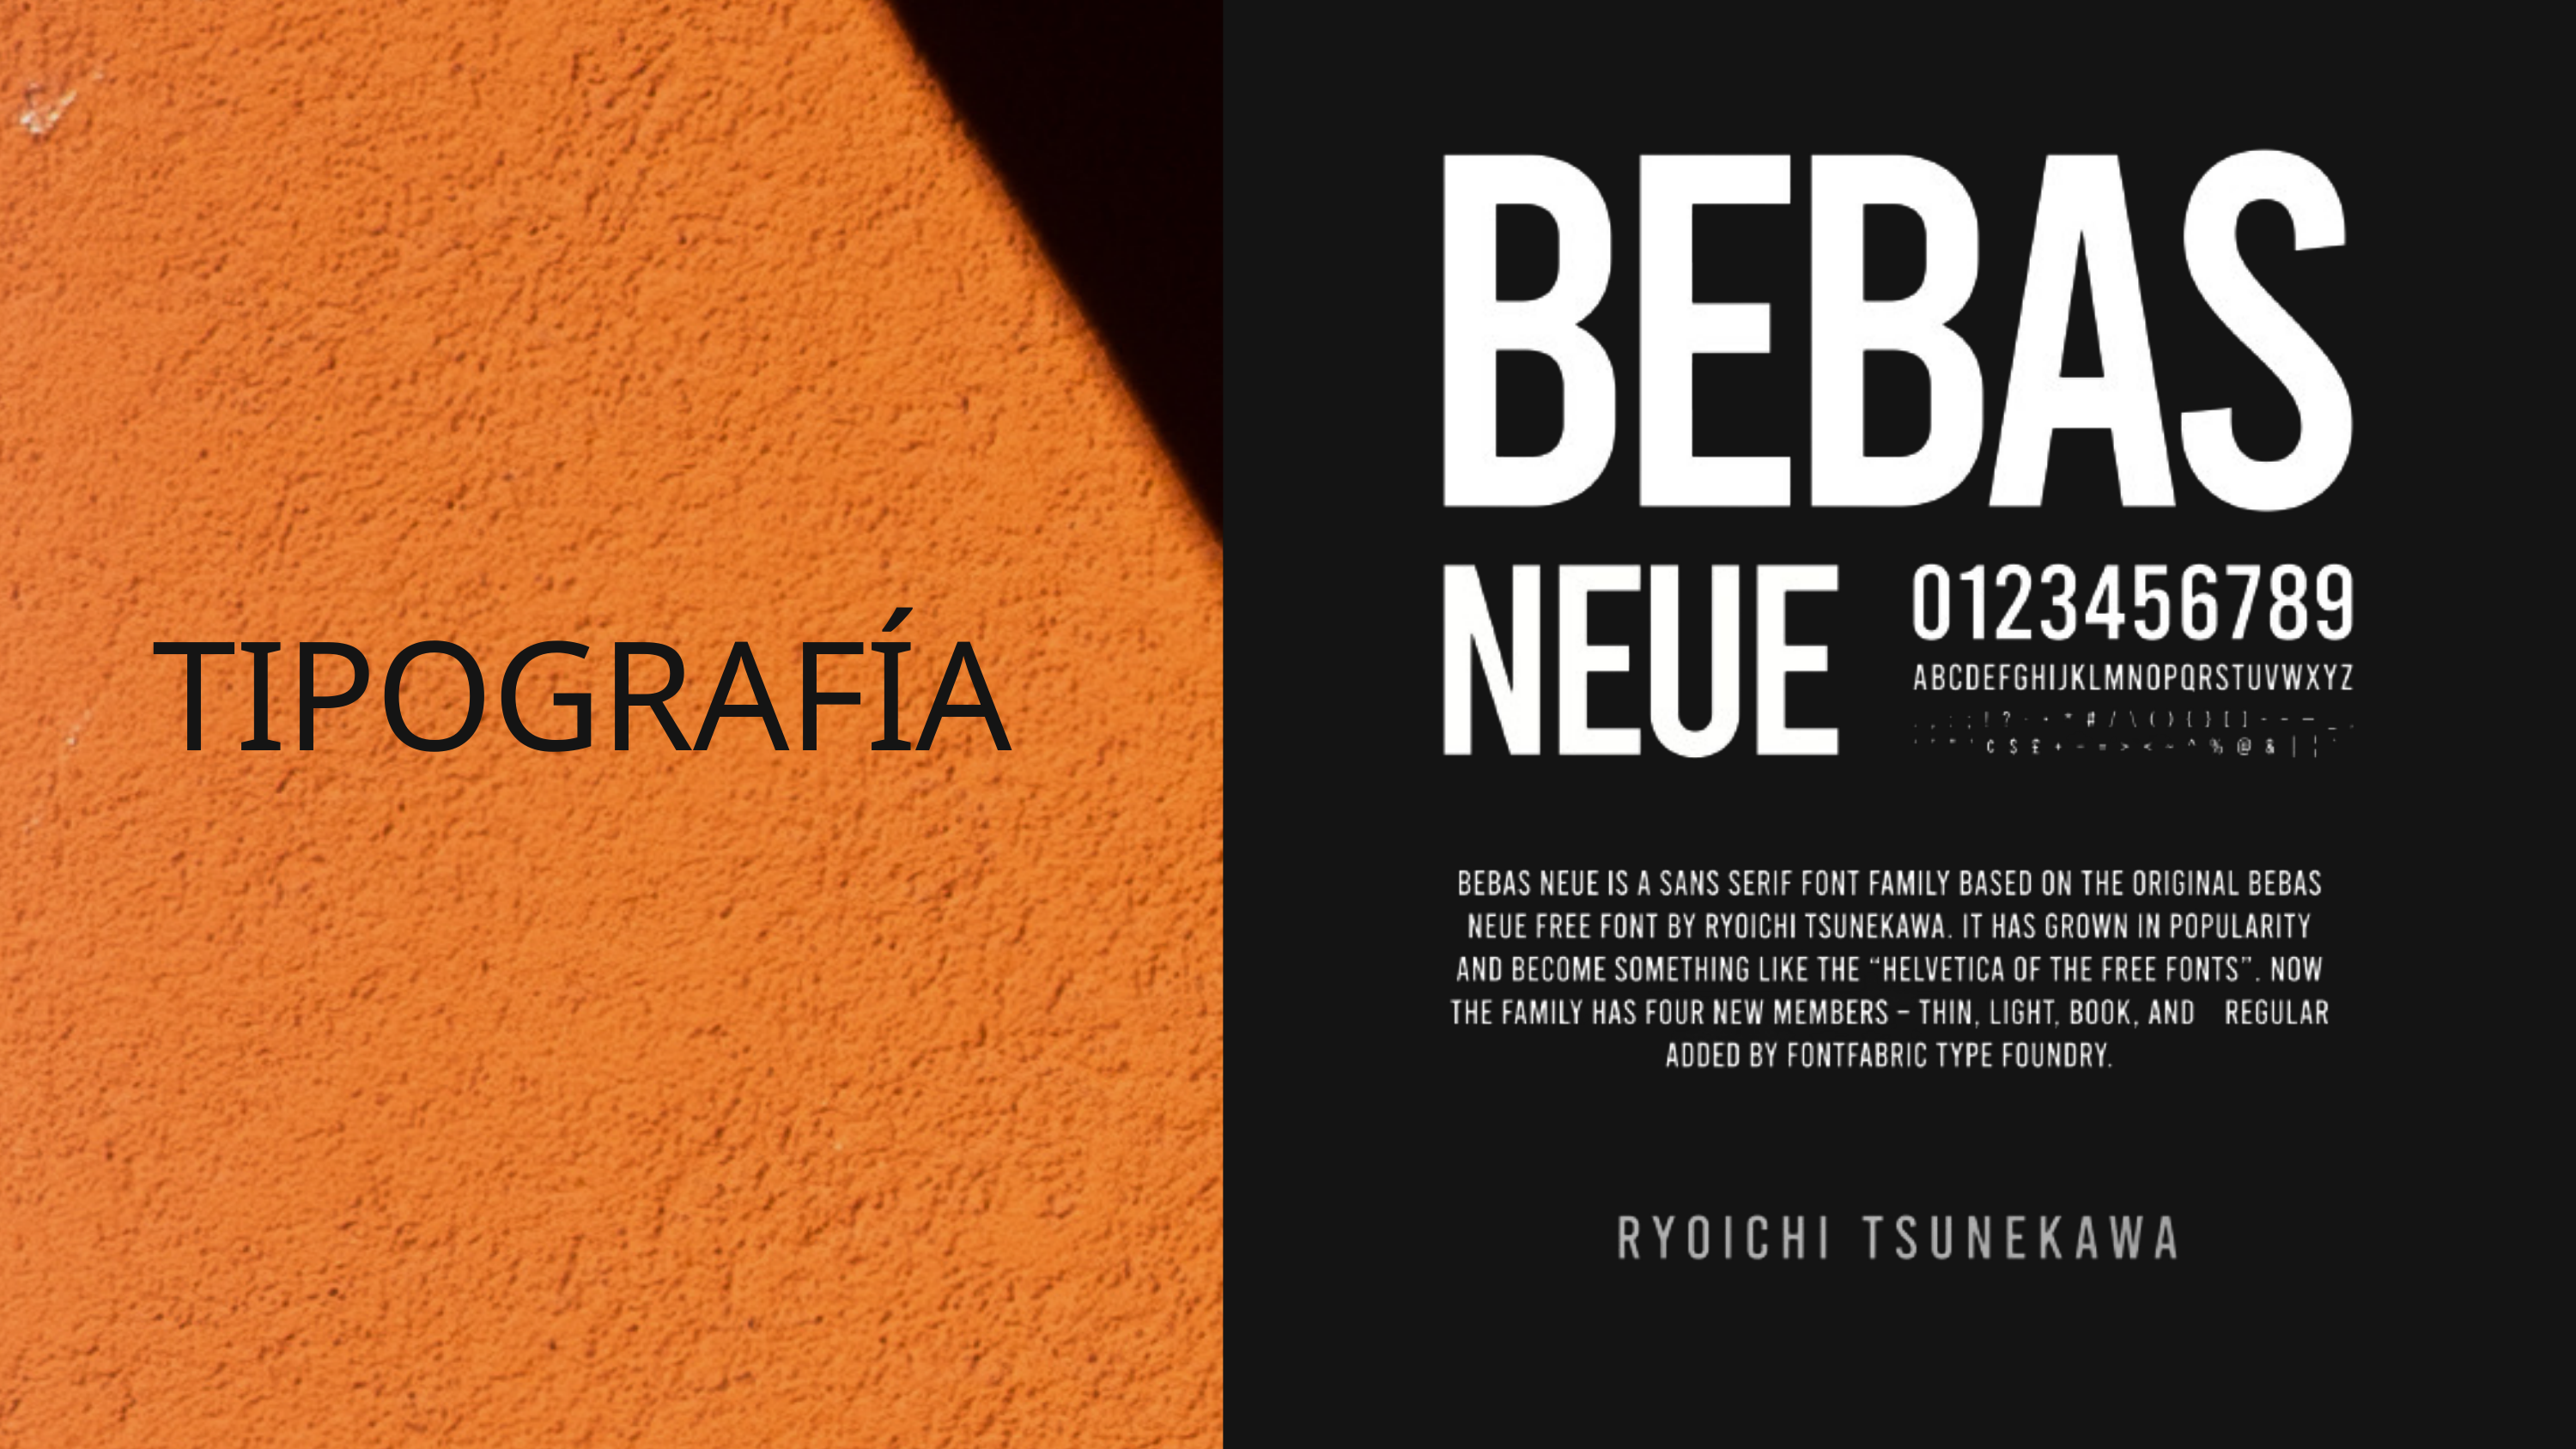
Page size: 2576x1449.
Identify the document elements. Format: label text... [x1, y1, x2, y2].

text_box [0, 781, 1224, 1449]
text_box [1408, 0, 2390, 1387]
text_box TIPOGRAFÍA [0, 611, 1328, 781]
text_box [0, 0, 1224, 611]
